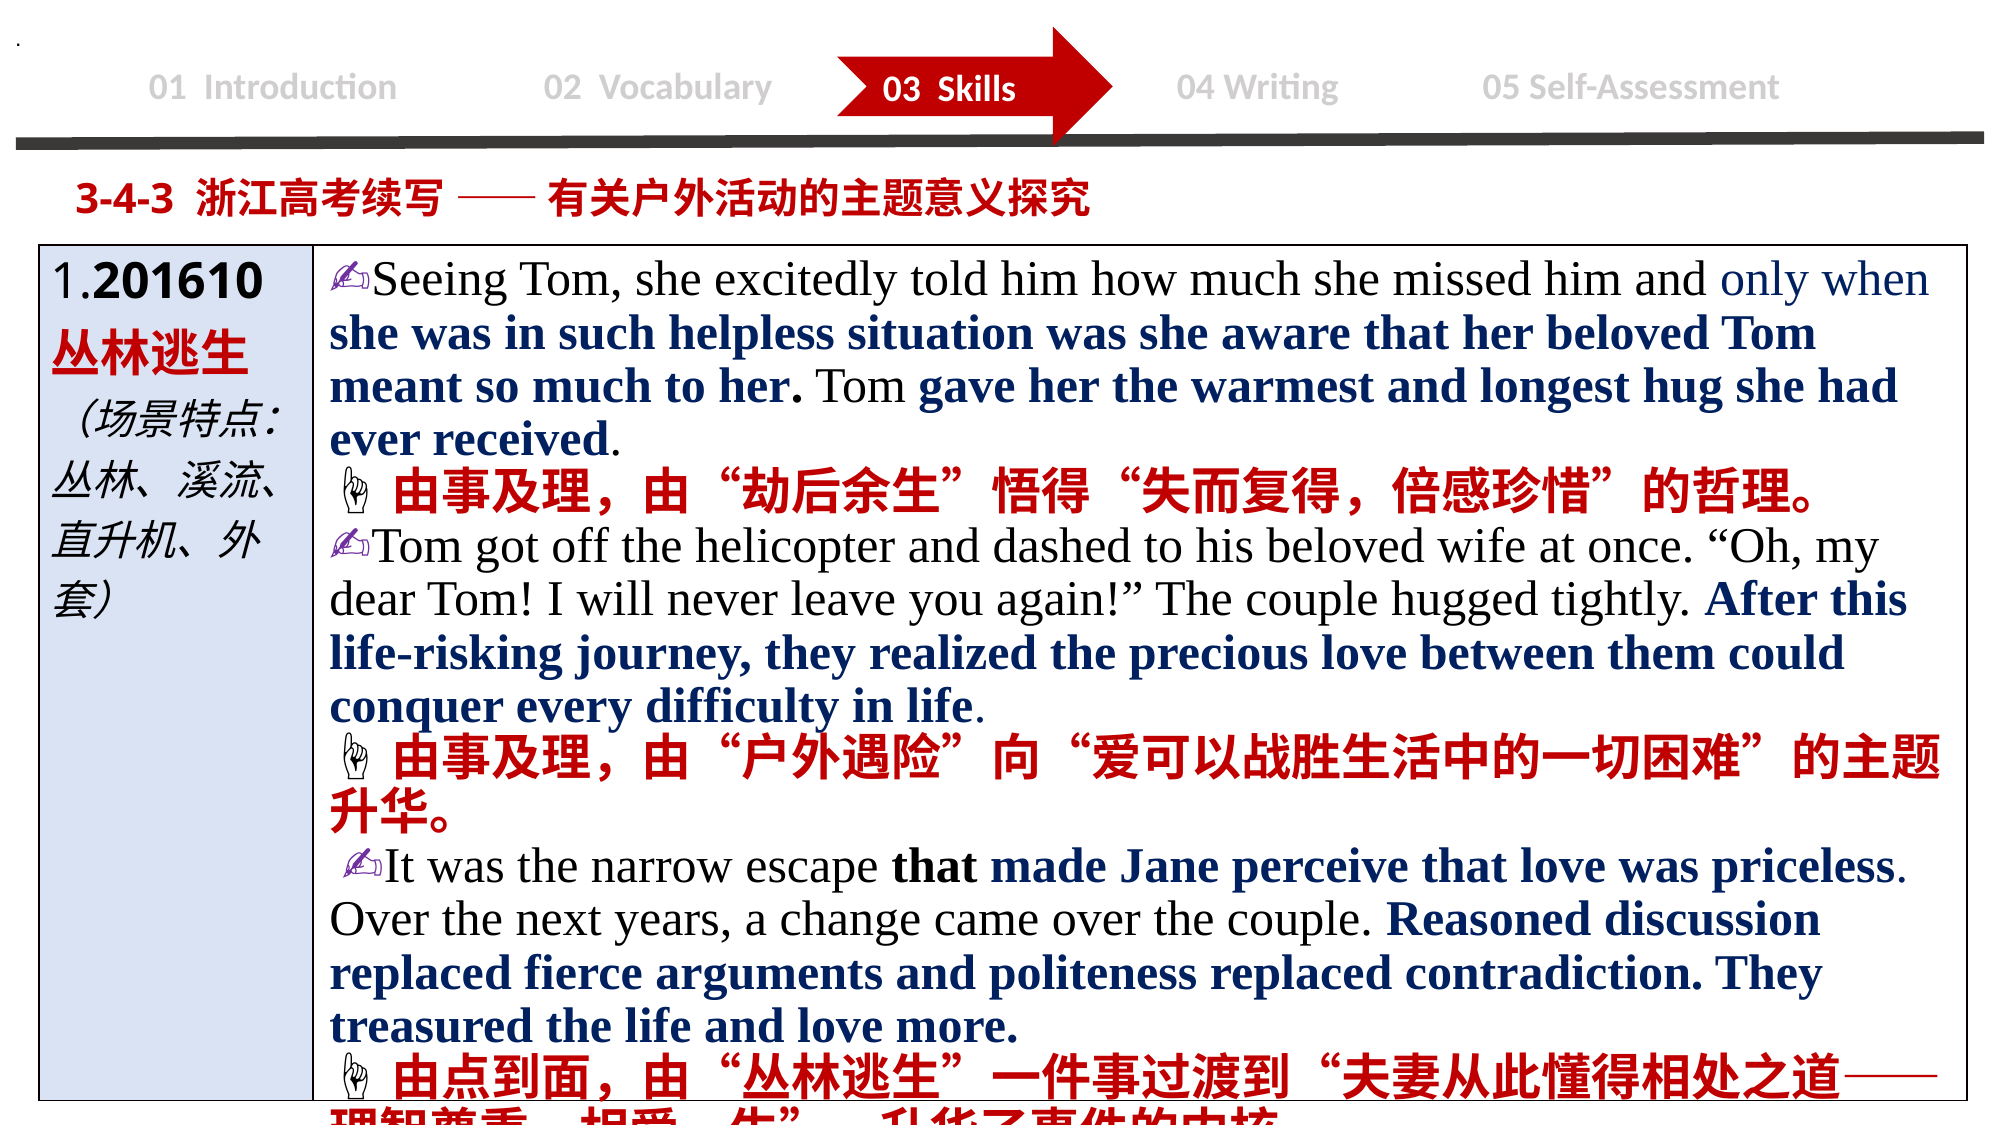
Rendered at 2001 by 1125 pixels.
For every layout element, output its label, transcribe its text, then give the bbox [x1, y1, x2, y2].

text_box 01 Introduction 02 Vocabulary 03 Skills 04 Writing 05 Self-Assessment [100, 42, 1052, 117]
text_box 03 Skills [836, 26, 1113, 137]
text_box . [0, 16, 43, 59]
text_box ✍Seeing Tom, she excitedly told him how much she missed him and only when she was in such helpless situation was she aware that her beloved Tom meant so much to her. Tom gave her the warmest and longest hug she had ever received. ☝由事及理，由“劫后余生”悟得“失而复得，倍感珍惜”的哲理。 ✍Tom got off the helicopter and dashed to his beloved wife at once. “Oh, my dear Tom! I will never leave you again!” The couple hugged tightly. After this life-risking journey, they realized the precious love between them could conquer every difficulty in life. ☝由事及理，由“户外遇险”向“爱可以战胜生活中的一切困难”的主题升华。 ✍It was the narrow escape that made Jane perceive that love was priceless. Over the next years, a change came over the couple. Reasoned discussion replaced fierce arguments and politeness replaced contradiction. They treasured the life and love more. ☝由点到面，由“丛林逃生”一件事过渡到“夫妻从此懂得相处之道——理智尊重，相爱一生”，升华了事件的内核。 [314, 245, 1968, 1125]
text_box 01 Introduction 02 Vocabulary 03 Skills 04 Writing 05 Self-Assessment [1070, 42, 1926, 117]
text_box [15, 137, 1985, 144]
text_box 3-4-3 浙江高考续写 —— 有关户外活动的主题意义探究 [60, 164, 1976, 230]
table_header 1.201610 丛林逃生 （场景特点：丛林、溪流、直升机、外套） [40, 246, 312, 1100]
